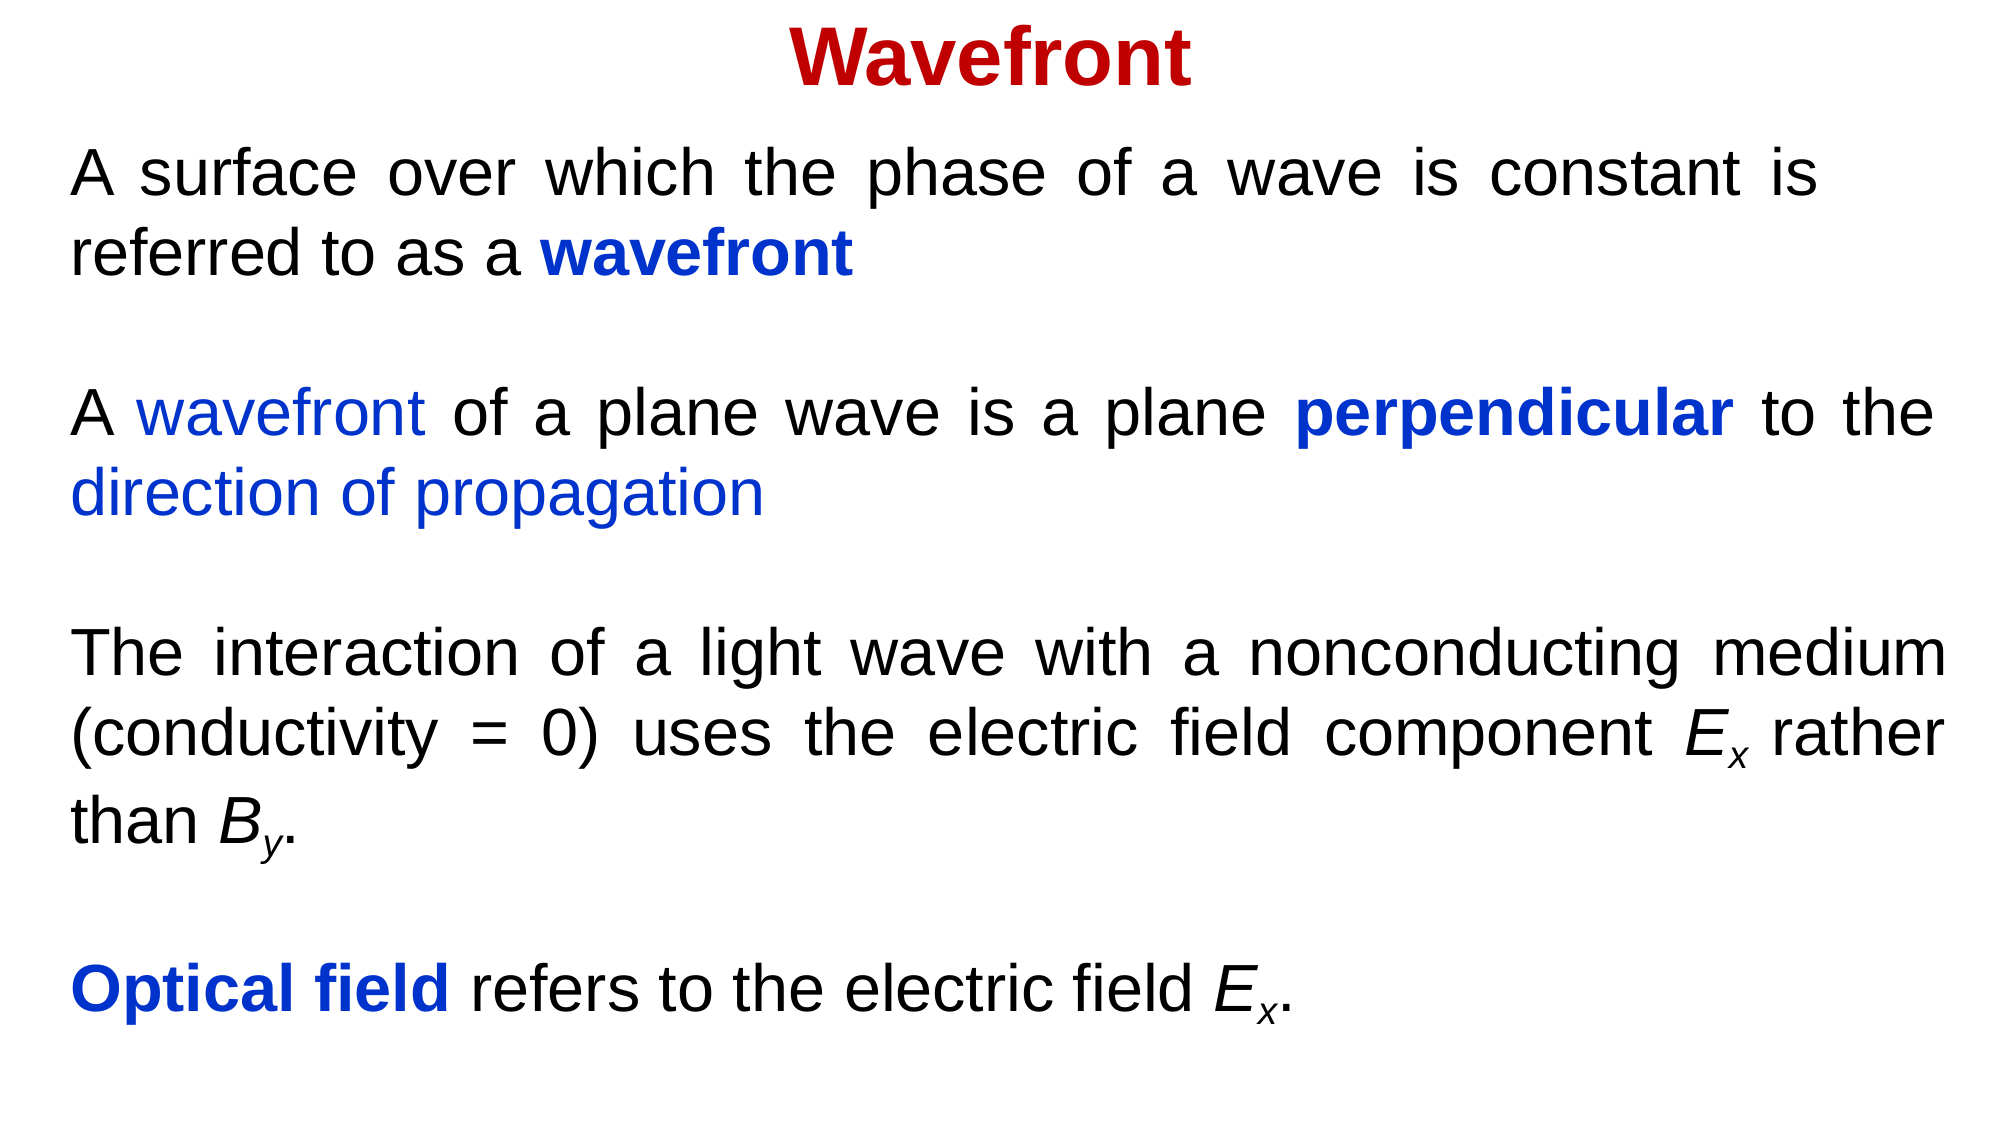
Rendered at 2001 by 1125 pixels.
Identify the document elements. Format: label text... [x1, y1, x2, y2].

text_box A surface over which the phase of a wave is constant is referred to as a wavefront A wavefront of a plane wave is a plane perpendicular to the direction of propagation The interaction of a light wave with a nonconducting medium (conductivity = 0) uses the electric field component Ex rather than By. Optical field refers to the electric field Ex. [59, 126, 1987, 1032]
title Wavefront [787, 0, 1221, 126]
